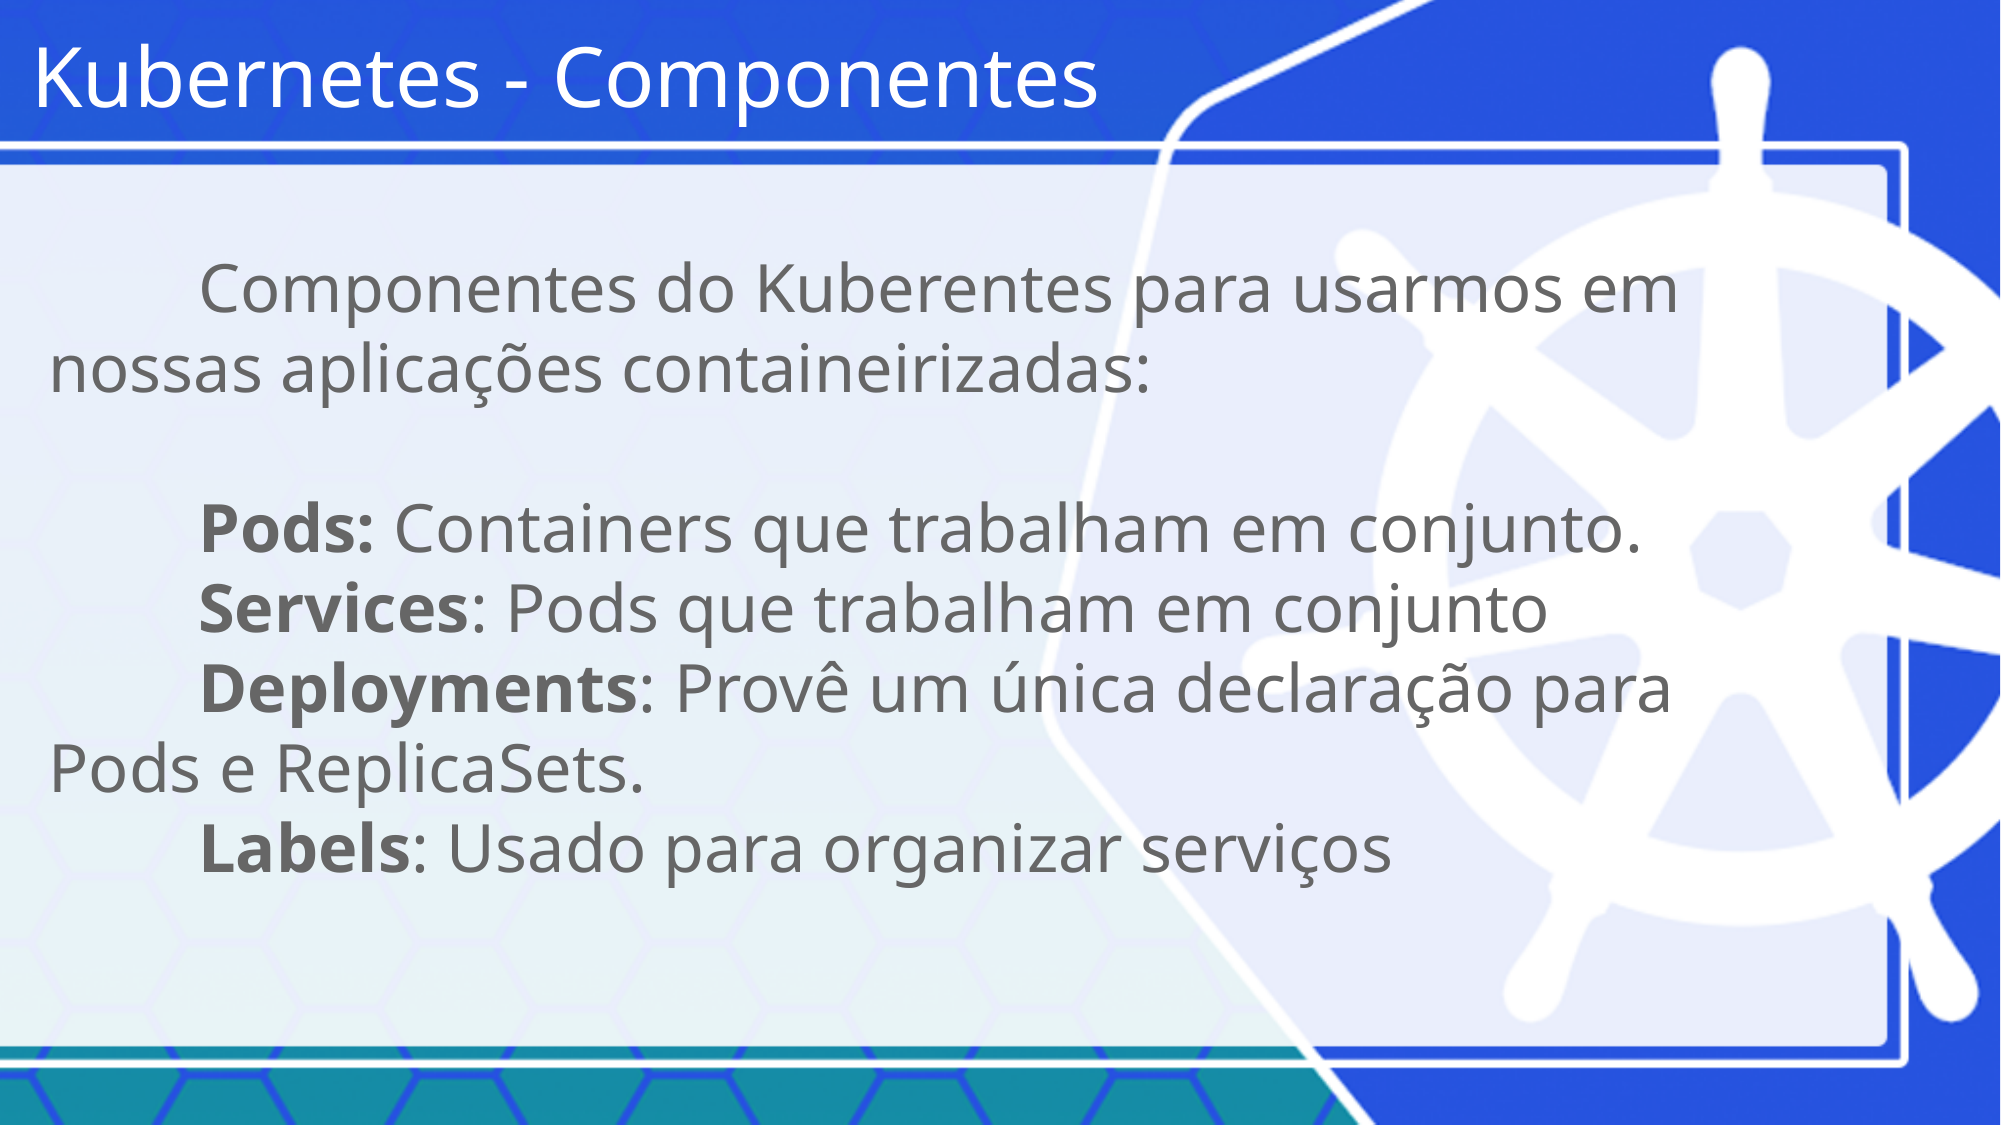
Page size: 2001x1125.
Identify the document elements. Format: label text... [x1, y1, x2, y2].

text_box Componentes do Kuberentes para usarmos em nossas aplicações containeirizadas: Pods: Containers que trabalham em conjunto. Services: Pods que trabalham em conjunto Deployments: Provê um única declaração para Pods e ReplicaSets. Labels: Usado para organizar serviços [33, 238, 1833, 974]
text_box Kubernetes - Componentes [16, 16, 1442, 132]
picture [0, 0, 2001, 1125]
